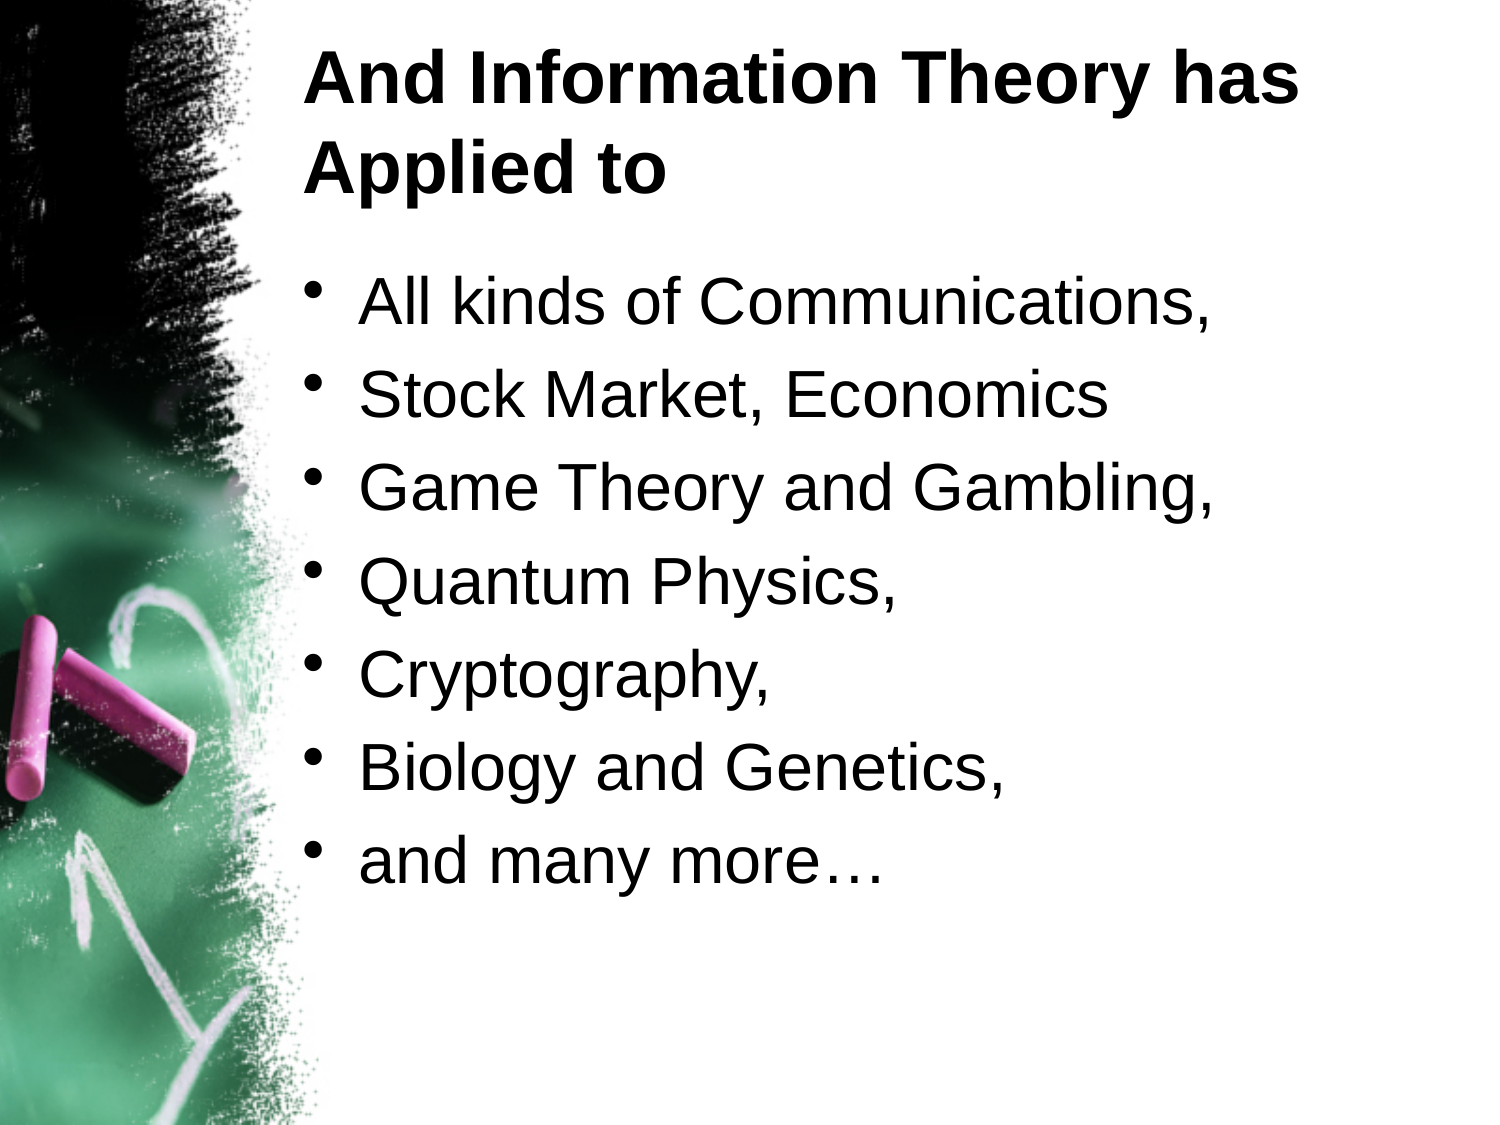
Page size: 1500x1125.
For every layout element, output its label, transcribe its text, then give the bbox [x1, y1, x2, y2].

picture [0, 0, 1500, 1125]
list All kinds of Communications, Stock Market, Economics Game Theory and Gambling, Quantum Physics, Cryptography, Biology and Genetics, and many more… [287, 249, 1438, 1000]
title And Information Theory has Applied to [287, 50, 1438, 188]
